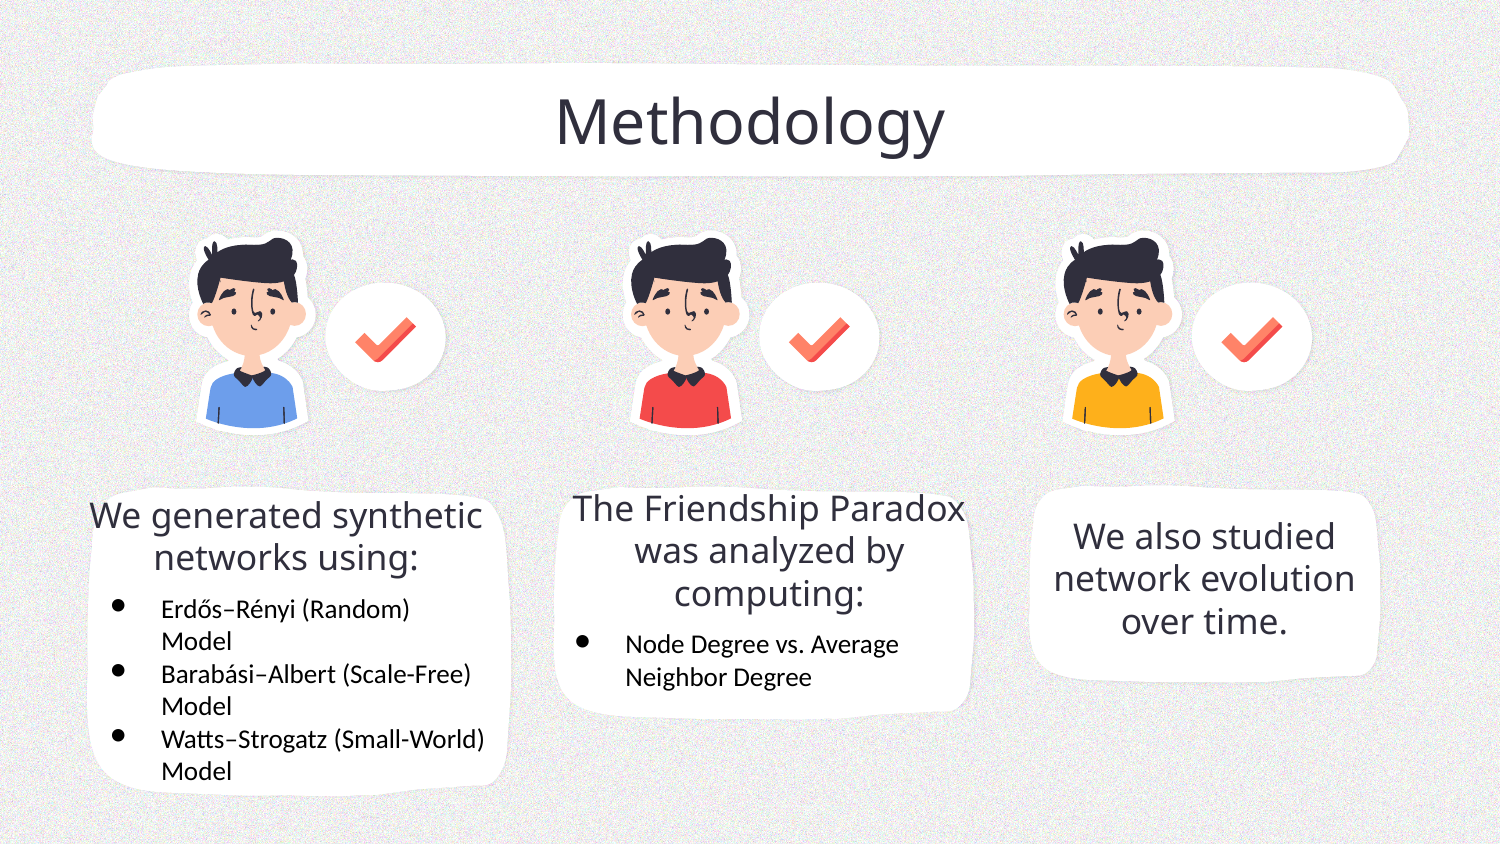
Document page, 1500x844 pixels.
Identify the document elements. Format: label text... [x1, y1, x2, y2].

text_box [788, 316, 851, 363]
text_box [1191, 282, 1313, 391]
title Methodology [118, 72, 1382, 167]
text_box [531, 486, 1008, 721]
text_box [1053, 230, 1183, 436]
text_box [66, 486, 512, 797]
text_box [354, 316, 417, 363]
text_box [1221, 316, 1283, 363]
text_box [187, 230, 316, 436]
text_box [325, 282, 446, 391]
picture [0, 0, 1500, 844]
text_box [1027, 434, 1383, 721]
text_box [759, 282, 880, 391]
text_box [620, 230, 750, 436]
